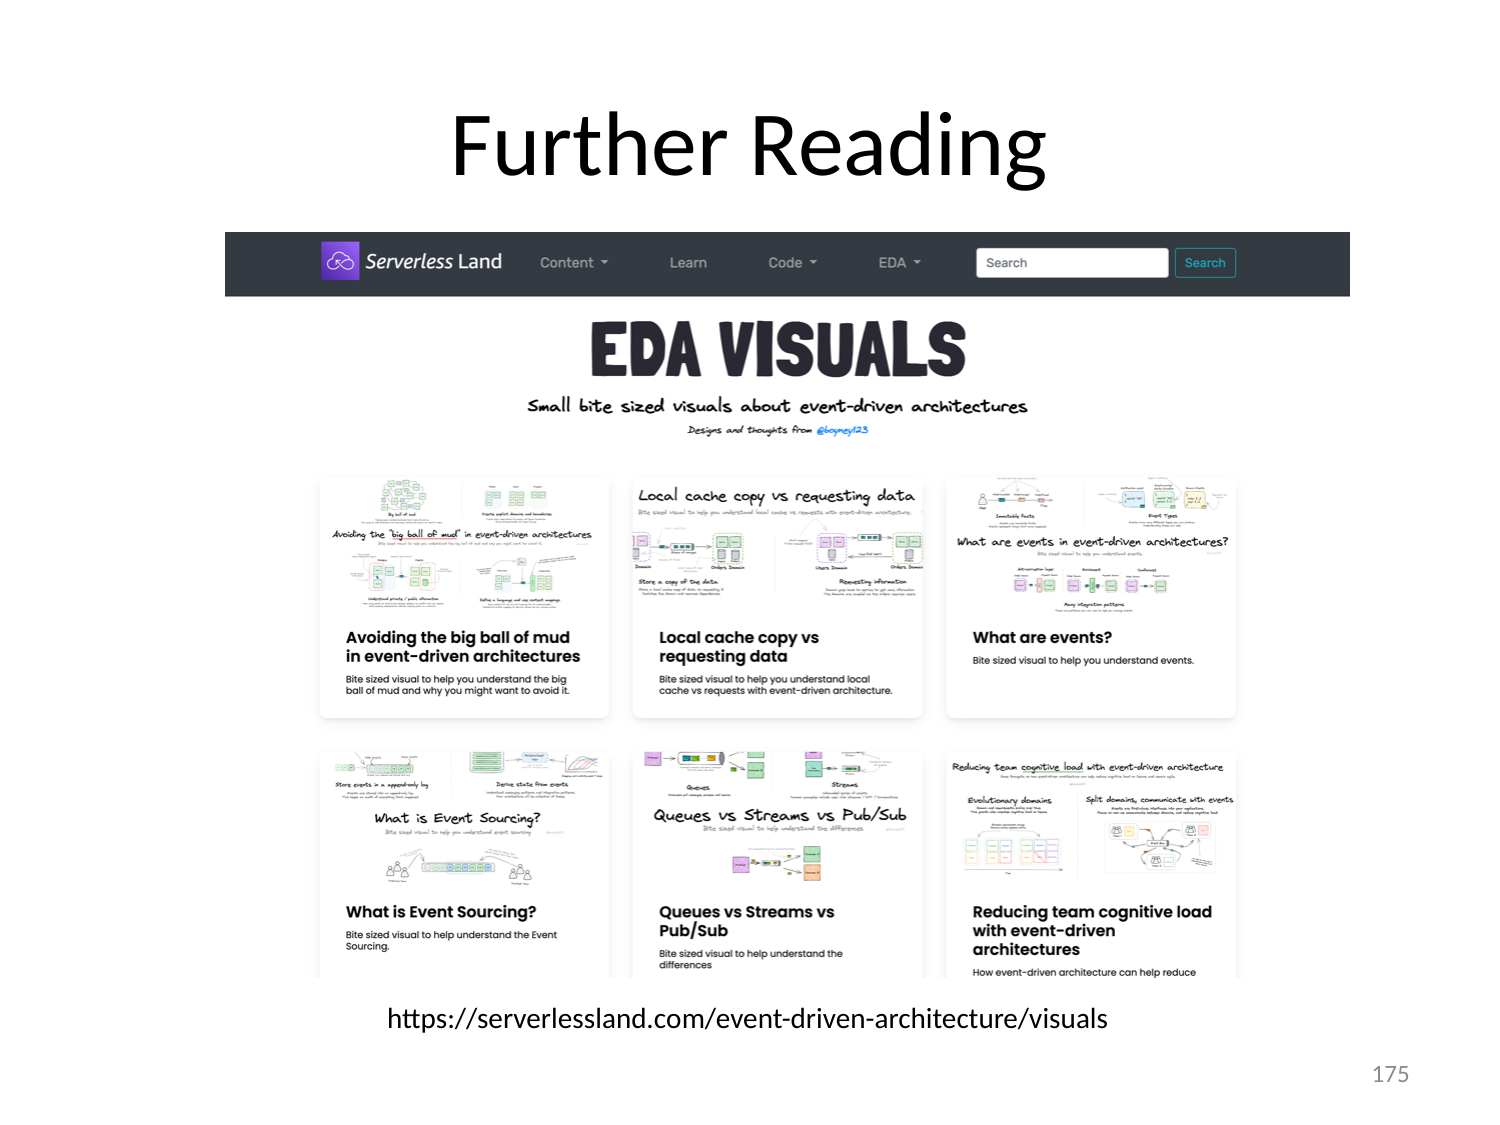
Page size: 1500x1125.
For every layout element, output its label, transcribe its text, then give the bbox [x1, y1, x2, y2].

title Further Reading [75, 45, 1425, 233]
picture [225, 232, 1350, 979]
text_box https://serverlessland.com/event-driven-architecture/visuals [372, 992, 1231, 1042]
slide_number 175 [1074, 1042, 1425, 1103]
